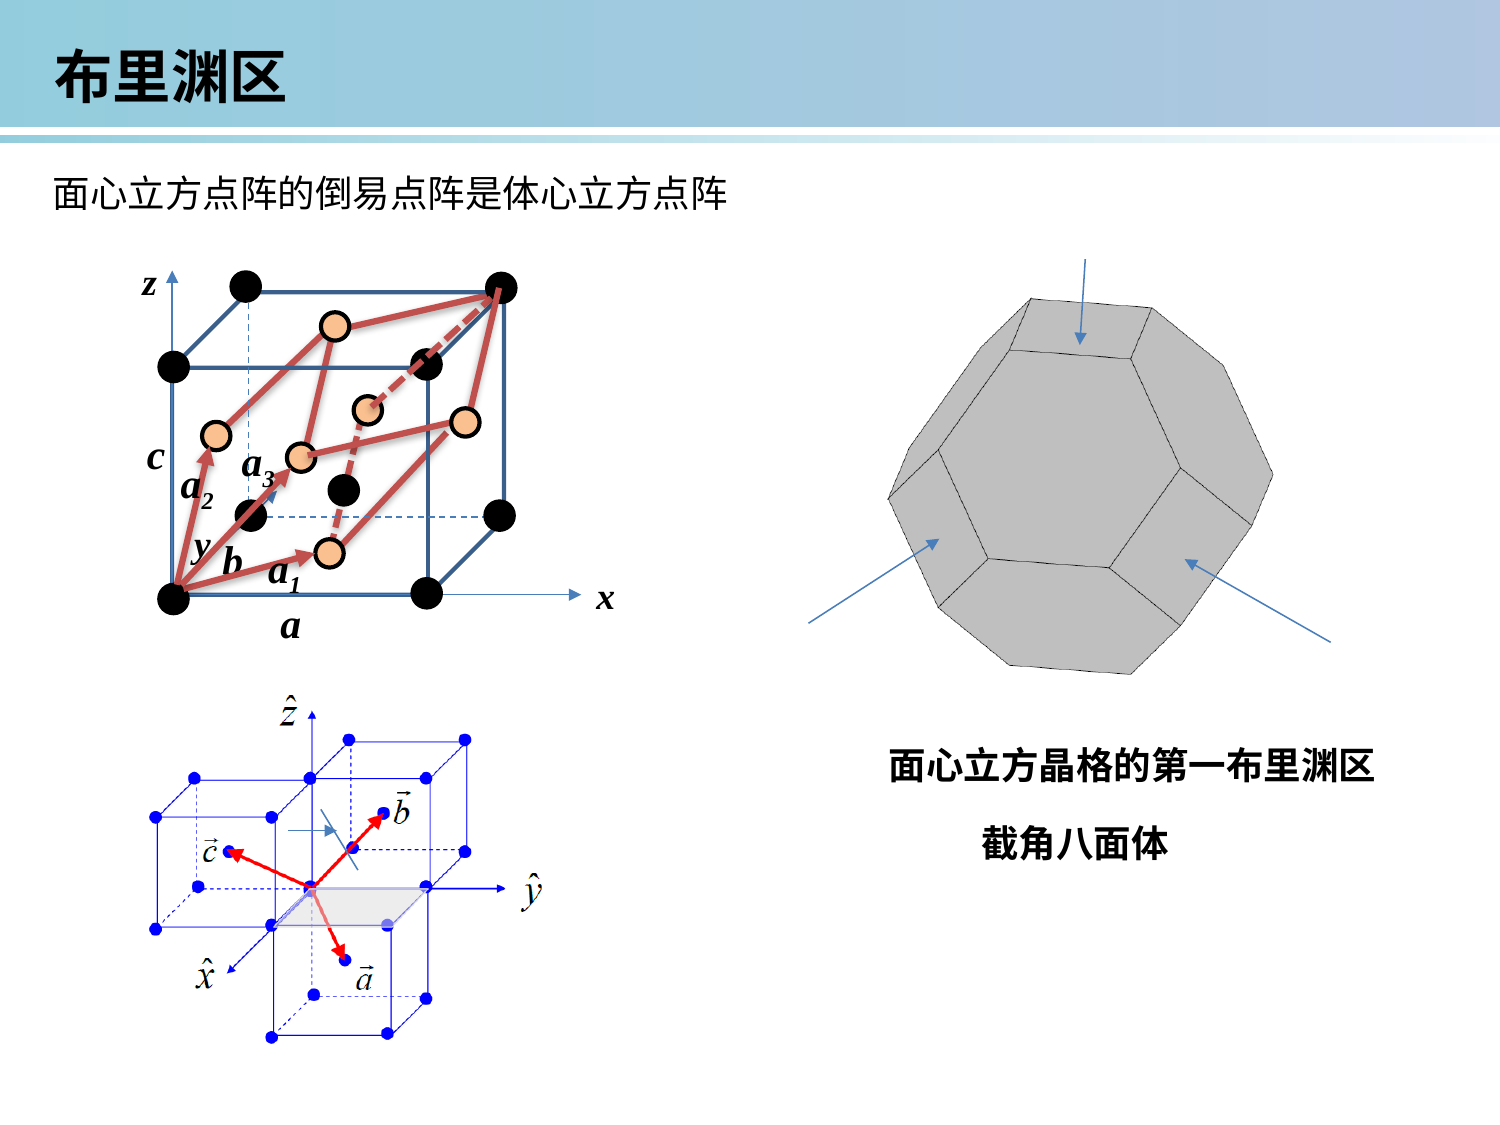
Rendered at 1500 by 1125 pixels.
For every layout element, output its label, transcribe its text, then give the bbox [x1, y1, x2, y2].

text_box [126, 250, 631, 656]
picture [132, 692, 554, 1083]
text_box 截角八面体 [966, 812, 1184, 873]
text_box 面心立方晶格的第一布里渊区 [873, 734, 1392, 795]
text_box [1079, 258, 1086, 346]
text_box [320, 809, 359, 871]
text_box 面心立方点阵的倒易点阵是体心立方点阵 [37, 162, 743, 223]
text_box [808, 538, 940, 624]
text_box 布里渊区 [39, 32, 303, 118]
picture [871, 287, 1283, 686]
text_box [1184, 558, 1331, 643]
